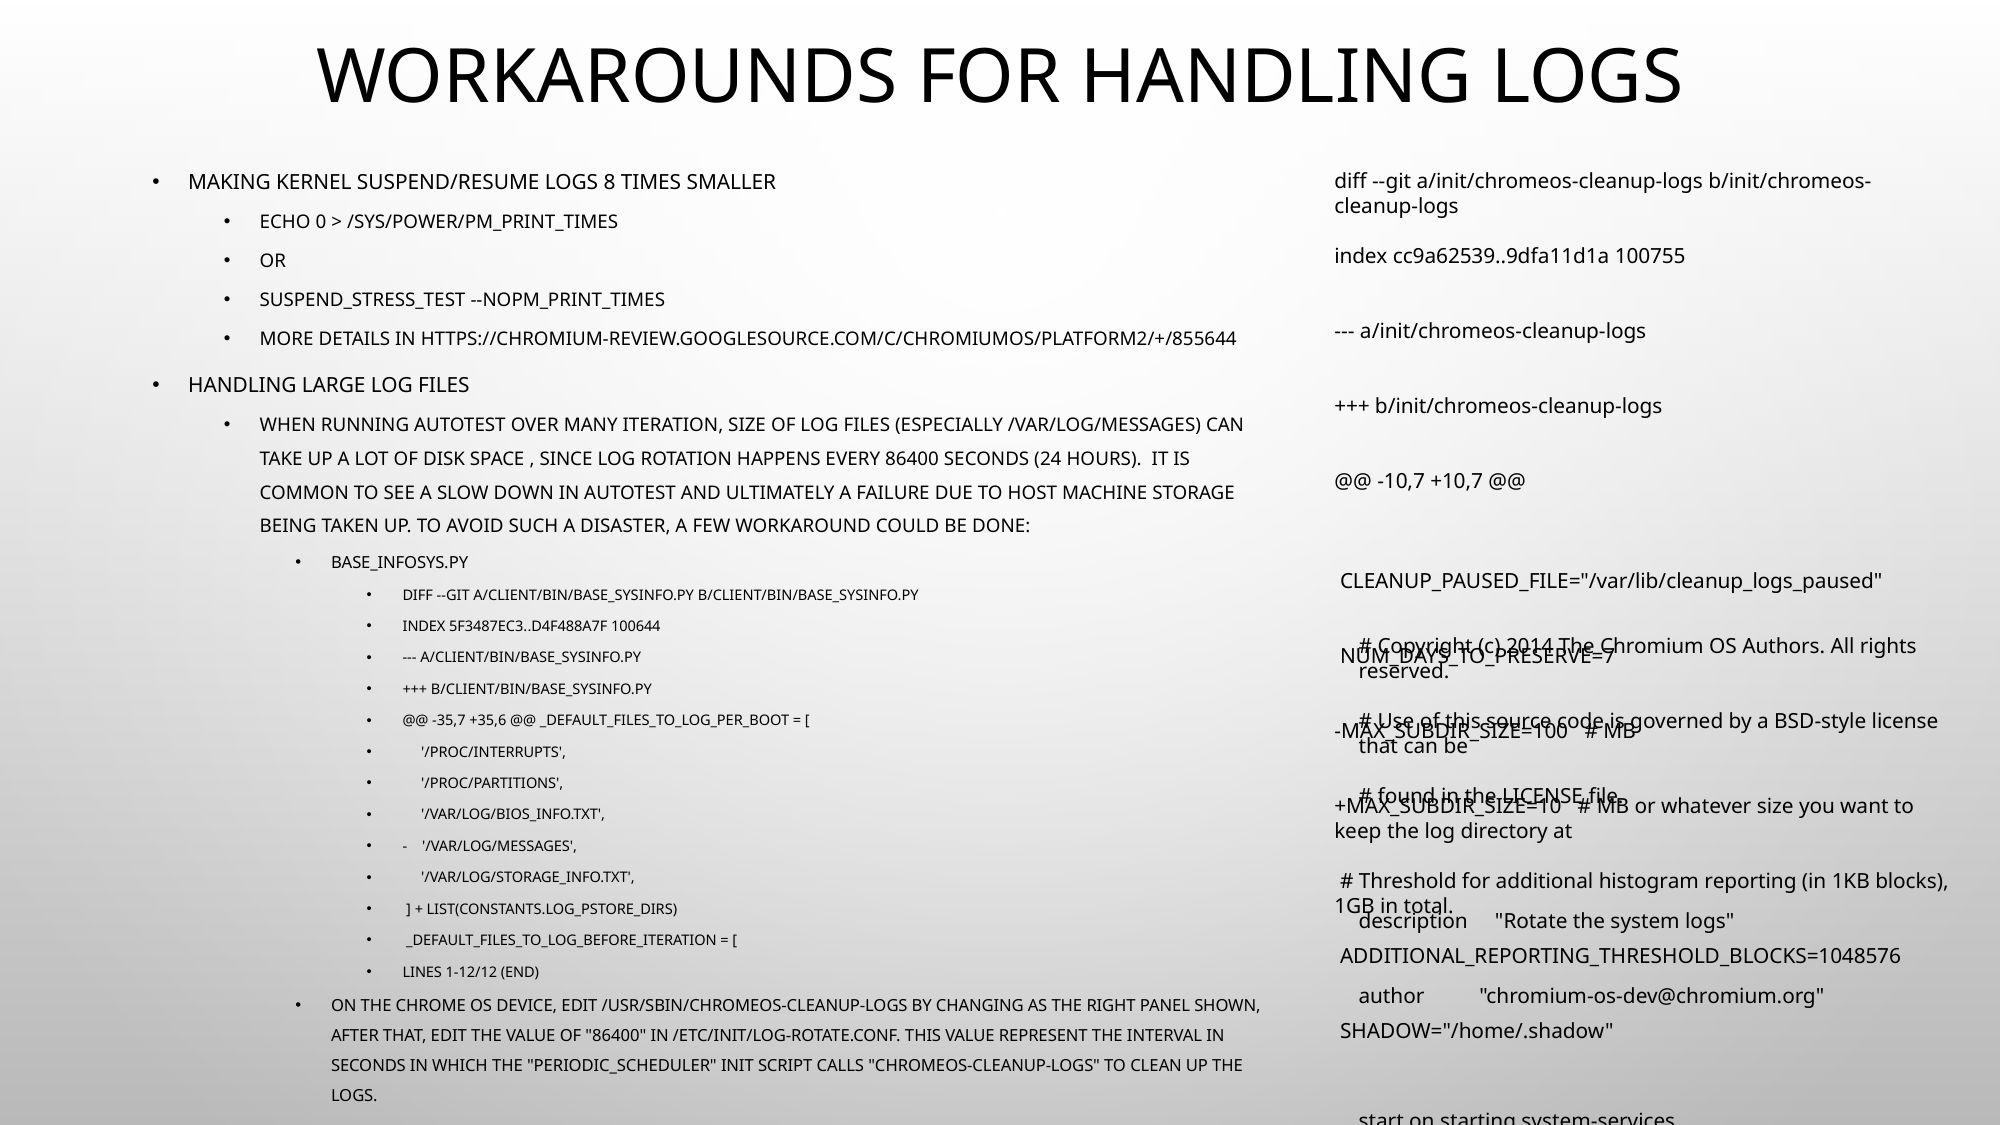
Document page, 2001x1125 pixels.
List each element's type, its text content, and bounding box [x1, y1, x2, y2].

text_box diff --git a/init/chromeos-cleanup-logs b/init/chromeos-cleanup-logs index cc9a62539..9dfa11d1a 100755 --- a/init/chromeos-cleanup-logs +++ b/init/chromeos-cleanup-logs @@ -10,7 +10,7 @@ CLEANUP_PAUSED_FILE="/var/lib/cleanup_logs_paused" NUM_DAYS_TO_PRESERVE=7 -MAX_SUBDIR_SIZE=100 # MB +MAX_SUBDIR_SIZE=10 # MB or whatever size you want to keep the log directory at # Threshold for additional histogram reporting (in 1KB blocks), 1GB in total. ADDITIONAL_REPORTING_THRESHOLD_BLOCKS=1048576 SHADOW="/home/.shadow" [1319, 160, 1969, 1050]
text_box # Copyright (c) 2014 The Chromium OS Authors. All rights reserved. # Use of this source code is governed by a BSD-style license that can be # found in the LICENSE file. description "Rotate the system logs" author "chromium-os-dev@chromium.org" start on starting system-services stop on stopping system-services exec periodic_scheduler 86400 600 cleanup_logs /usr/sbin/chromeos-cleanup-logs [1343, 625, 1960, 1125]
picture [0, 0, 2000, 1125]
title Workarounds for Handling Logs [137, 21, 1863, 136]
list Making kernel suspend/resume logs 8 times smaller echo 0 > /sys/power/pm_print_times Or suspend_stress_test --nopm_print_times More details in https://chromium-review.googlesource.com/c/chromiumos/platform2/+/855644 Handling Large Log Files When running Autotest over many iteration, size of log files (especially /var/log/messages) can take up a lot of disk space , since log rotation happens every 86400 seconds (24 hours). it is common to see a slow down in Autotest and ultimately a failure due to host machine storage being taken up. To avoid such a disaster, a few workaround could be done: base_infosys.py diff --git a/client/bin/base_sysinfo.py b/client/bin/base_sysinfo.py index 5f3487ec3..d4f488a7f 100644 --- a/client/bin/base_sysinfo.py +++ b/client/bin/base_sysinfo.py @@ -35,7 +35,6 @@ _DEFAULT_FILES_TO_LOG_PER_BOOT = [ '/proc/interrupts', '/proc/partitions', '/var/log/bios_info.txt', - '/var/log/messages', '/var/log/storage_info.txt', ] + list(constants.LOG_PSTORE_DIRS) _DEFAULT_FILES_TO_LOG_BEFORE_ITERATION = [ lines 1-12/12 (END) On the Chrome OS device, edit /usr/sbin/chromeos-cleanup-logs by changing as the right panel shown, After that, edit the value of "86400" in /etc/init/log-rotate.conf. This value represent the interval in seconds in which the "periodic_scheduler" init script calls "chromeos-cleanup-logs" to clean up the logs. [137, 148, 1282, 1113]
